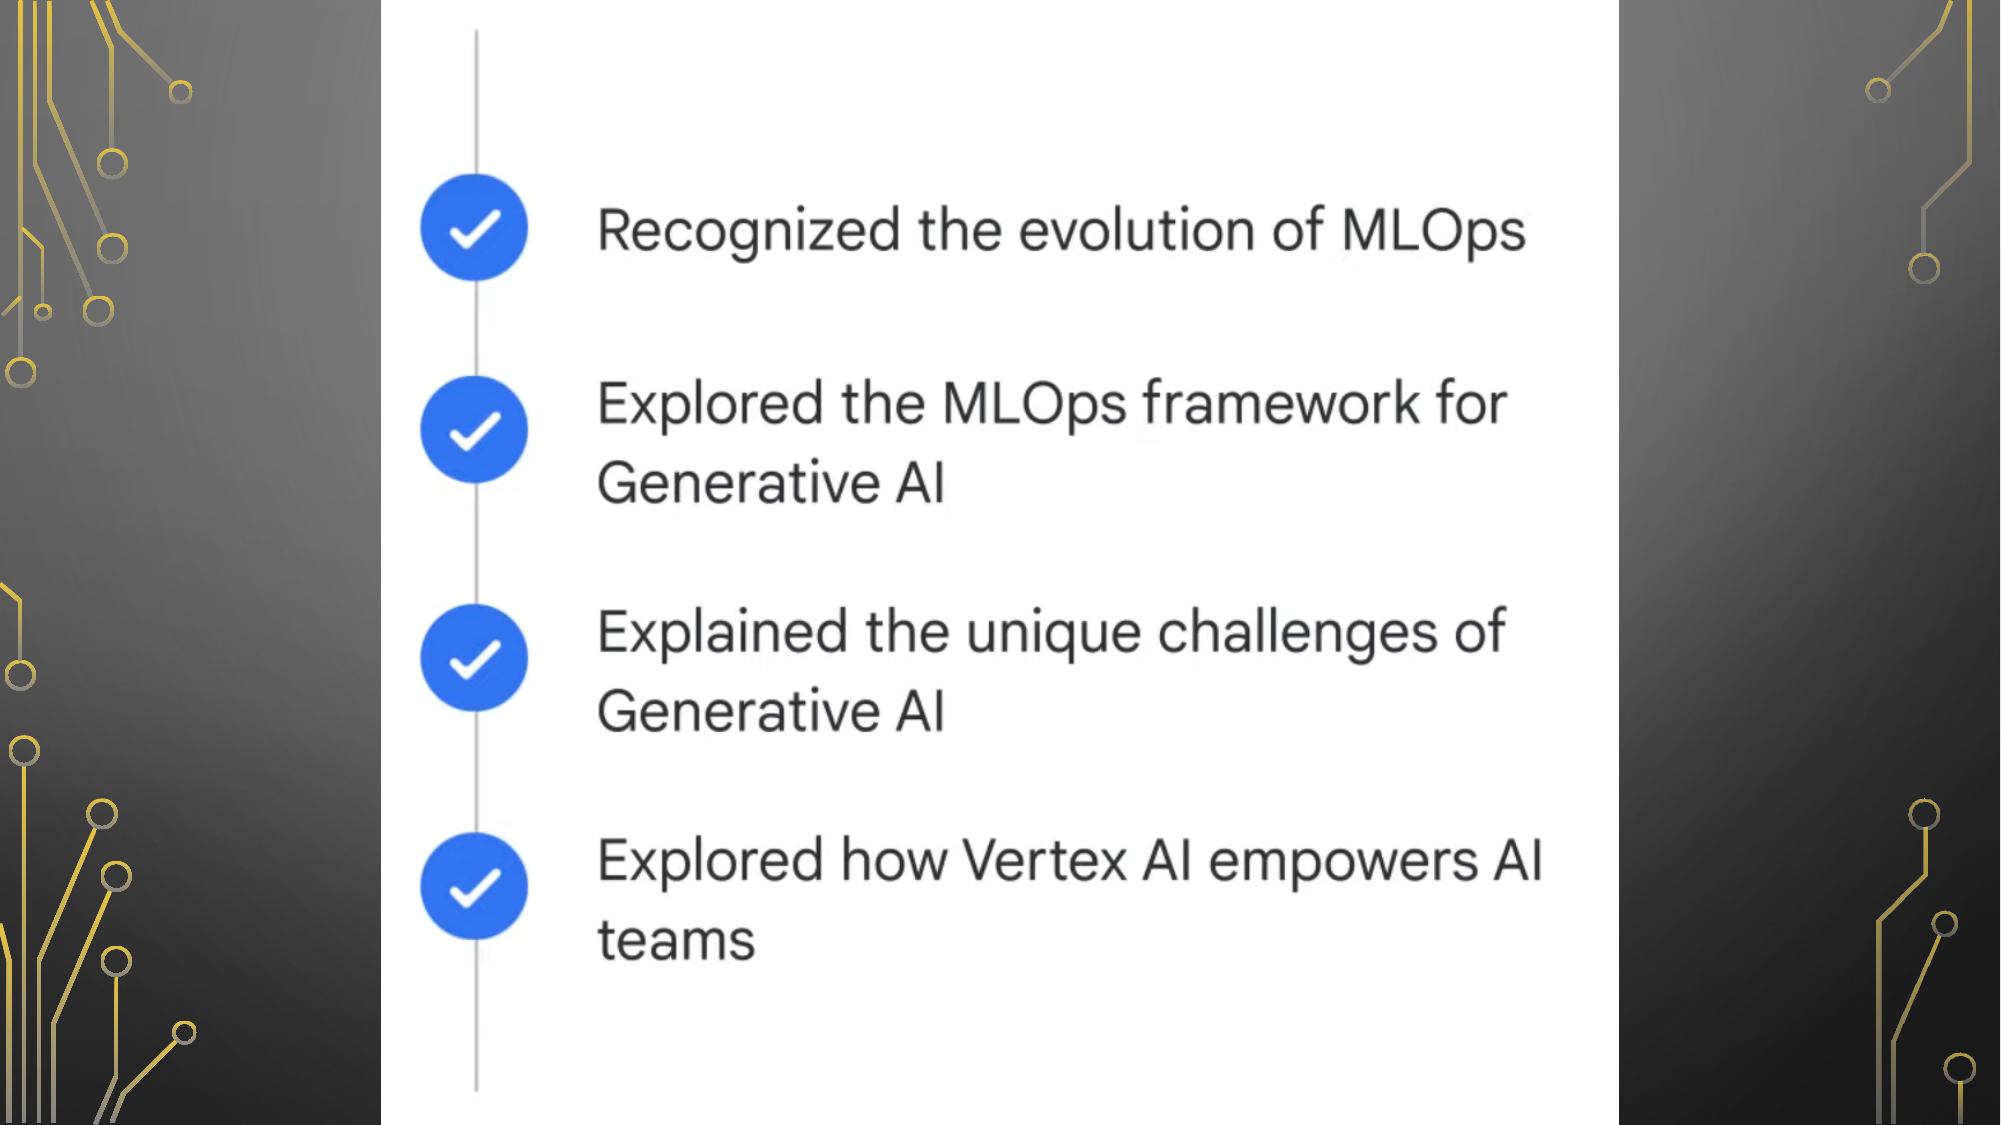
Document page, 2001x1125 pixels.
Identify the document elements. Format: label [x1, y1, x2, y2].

picture [381, 0, 1619, 1125]
